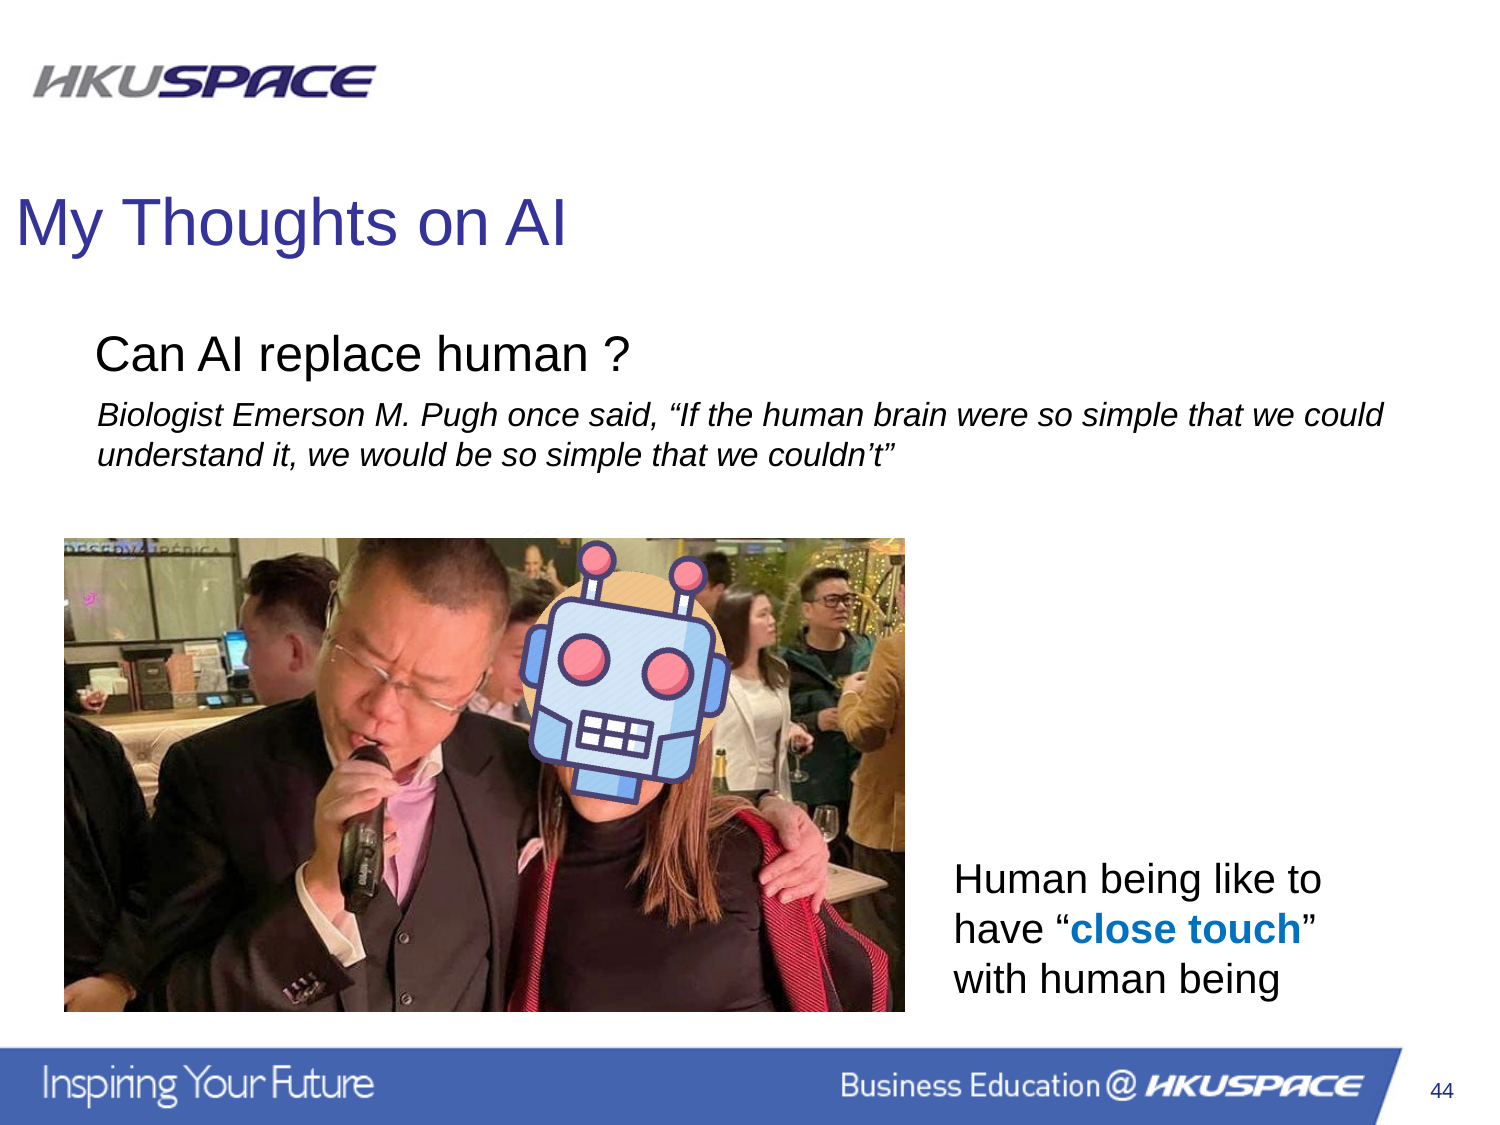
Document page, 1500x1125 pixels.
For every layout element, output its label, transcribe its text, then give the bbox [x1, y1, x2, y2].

slide_number 44 [1415, 1070, 1499, 1125]
text_box Biologist Emerson M. Pugh once said, “If the human brain were so simple that we could understand it, we would be so simple that we couldn’t” [82, 386, 1500, 541]
text_box Human being like to have “close touch” with human being [938, 844, 1412, 1010]
text_box Can AI replace human ? [79, 314, 646, 390]
title My Thoughts on AI [0, 101, 1325, 266]
picture [0, 0, 1500, 1125]
